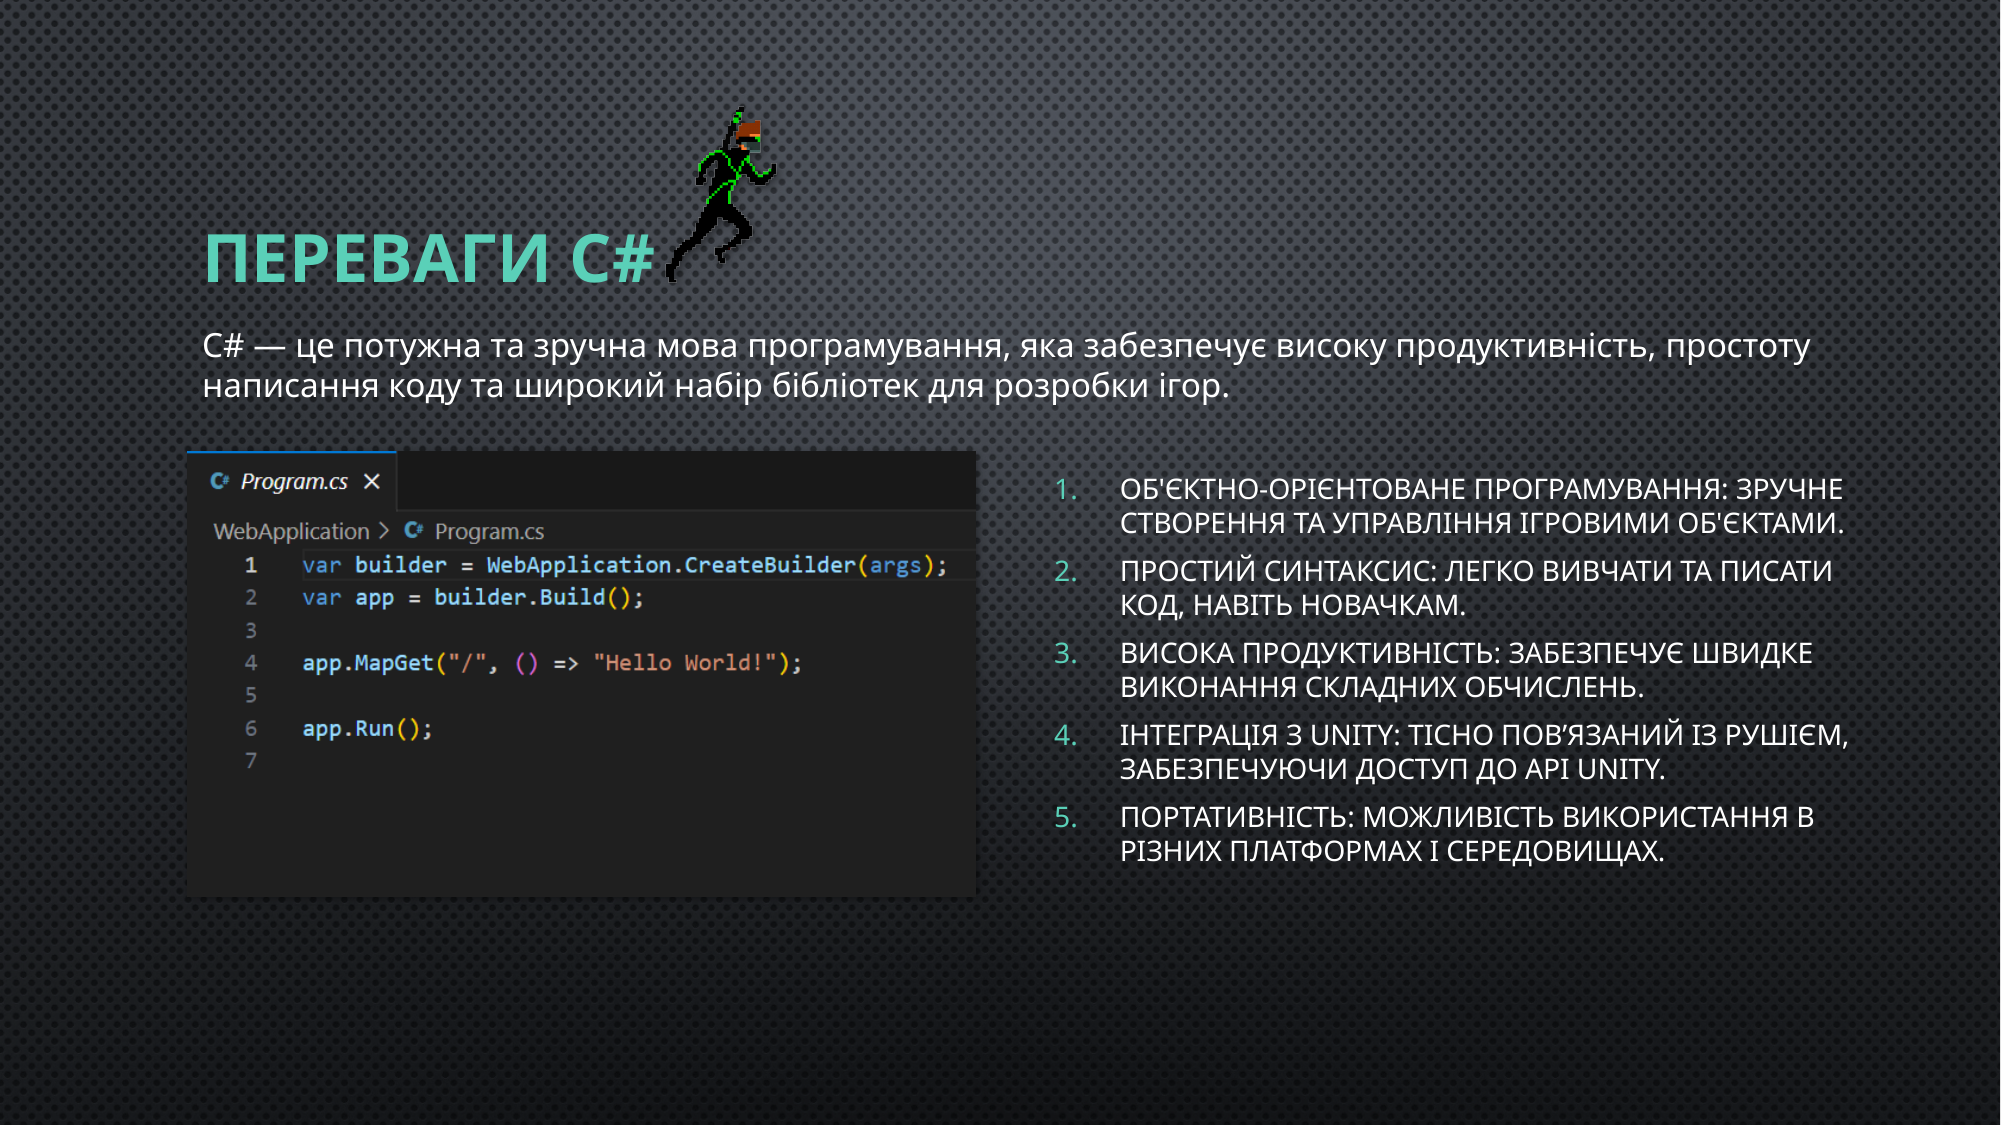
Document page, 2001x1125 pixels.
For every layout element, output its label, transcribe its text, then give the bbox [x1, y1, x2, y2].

text_box Об'єктно-орієнтоване програмування: Зручне створення та управління ігровими об'єктами. Простий синтаксис: Легко вивчати та писати код, навіть новачкам. Висока продуктивність: Забезпечує швидке виконання складних обчислень. Інтеграція з Unity: Тісно пов’язаний із рушієм, забезпечуючи доступ до API Unity. Портативність: Можливість використання в різних платформах і середовищах. [1039, 451, 1874, 887]
picture [629, 105, 808, 285]
text_box C# — це потужна та зручна мова програмування, яка забезпечує високу продуктивність, простоту написання коду та широкий набір бібліотек для розробки ігор. [187, 316, 1874, 412]
title Переваги C# [187, 99, 1813, 316]
picture [186, 451, 976, 897]
